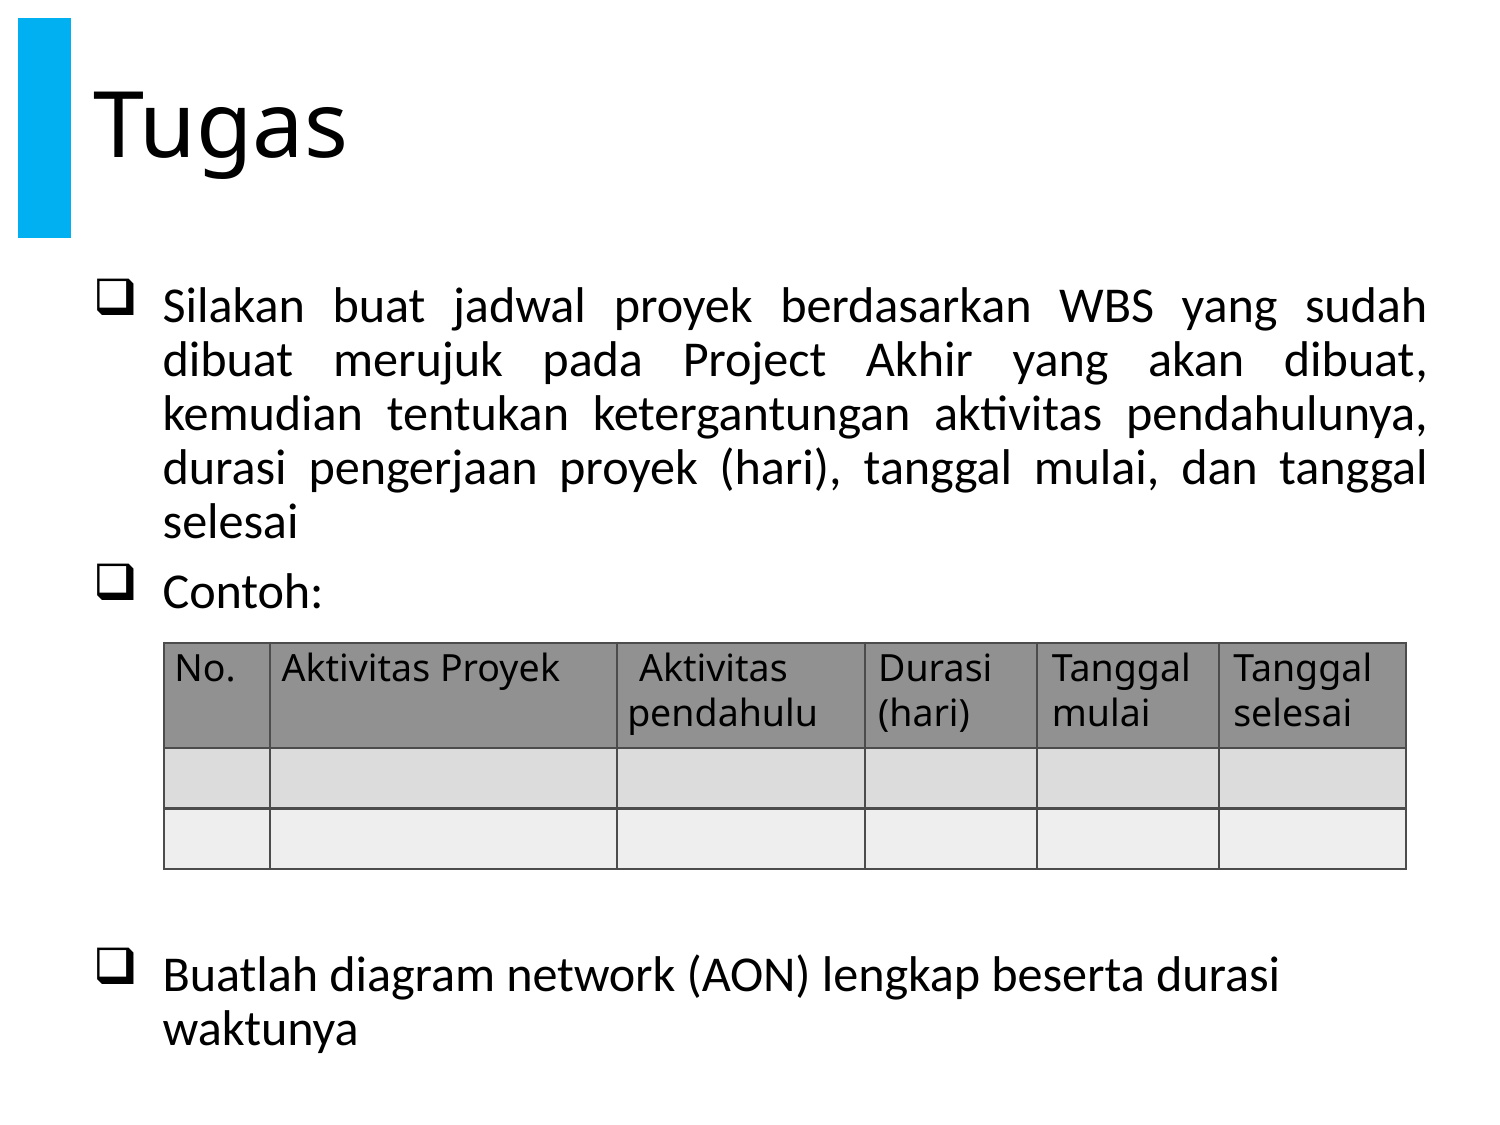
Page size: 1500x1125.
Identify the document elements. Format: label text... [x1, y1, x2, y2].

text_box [163, 641, 1408, 871]
title Tugas [78, 19, 1443, 237]
list Silakan buat jadwal proyek berdasarkan WBS yang sudah dibuat merujuk pada Project Akhir yang akan dibuat, kemudian tentukan ketergantungan aktivitas pendahulunya, durasi pengerjaan proyek (hari), tanggal mulai, dan tanggal selesai Contoh: Buatlah diagram network (AON) lengkap beserta durasi waktunya [78, 272, 1443, 1070]
